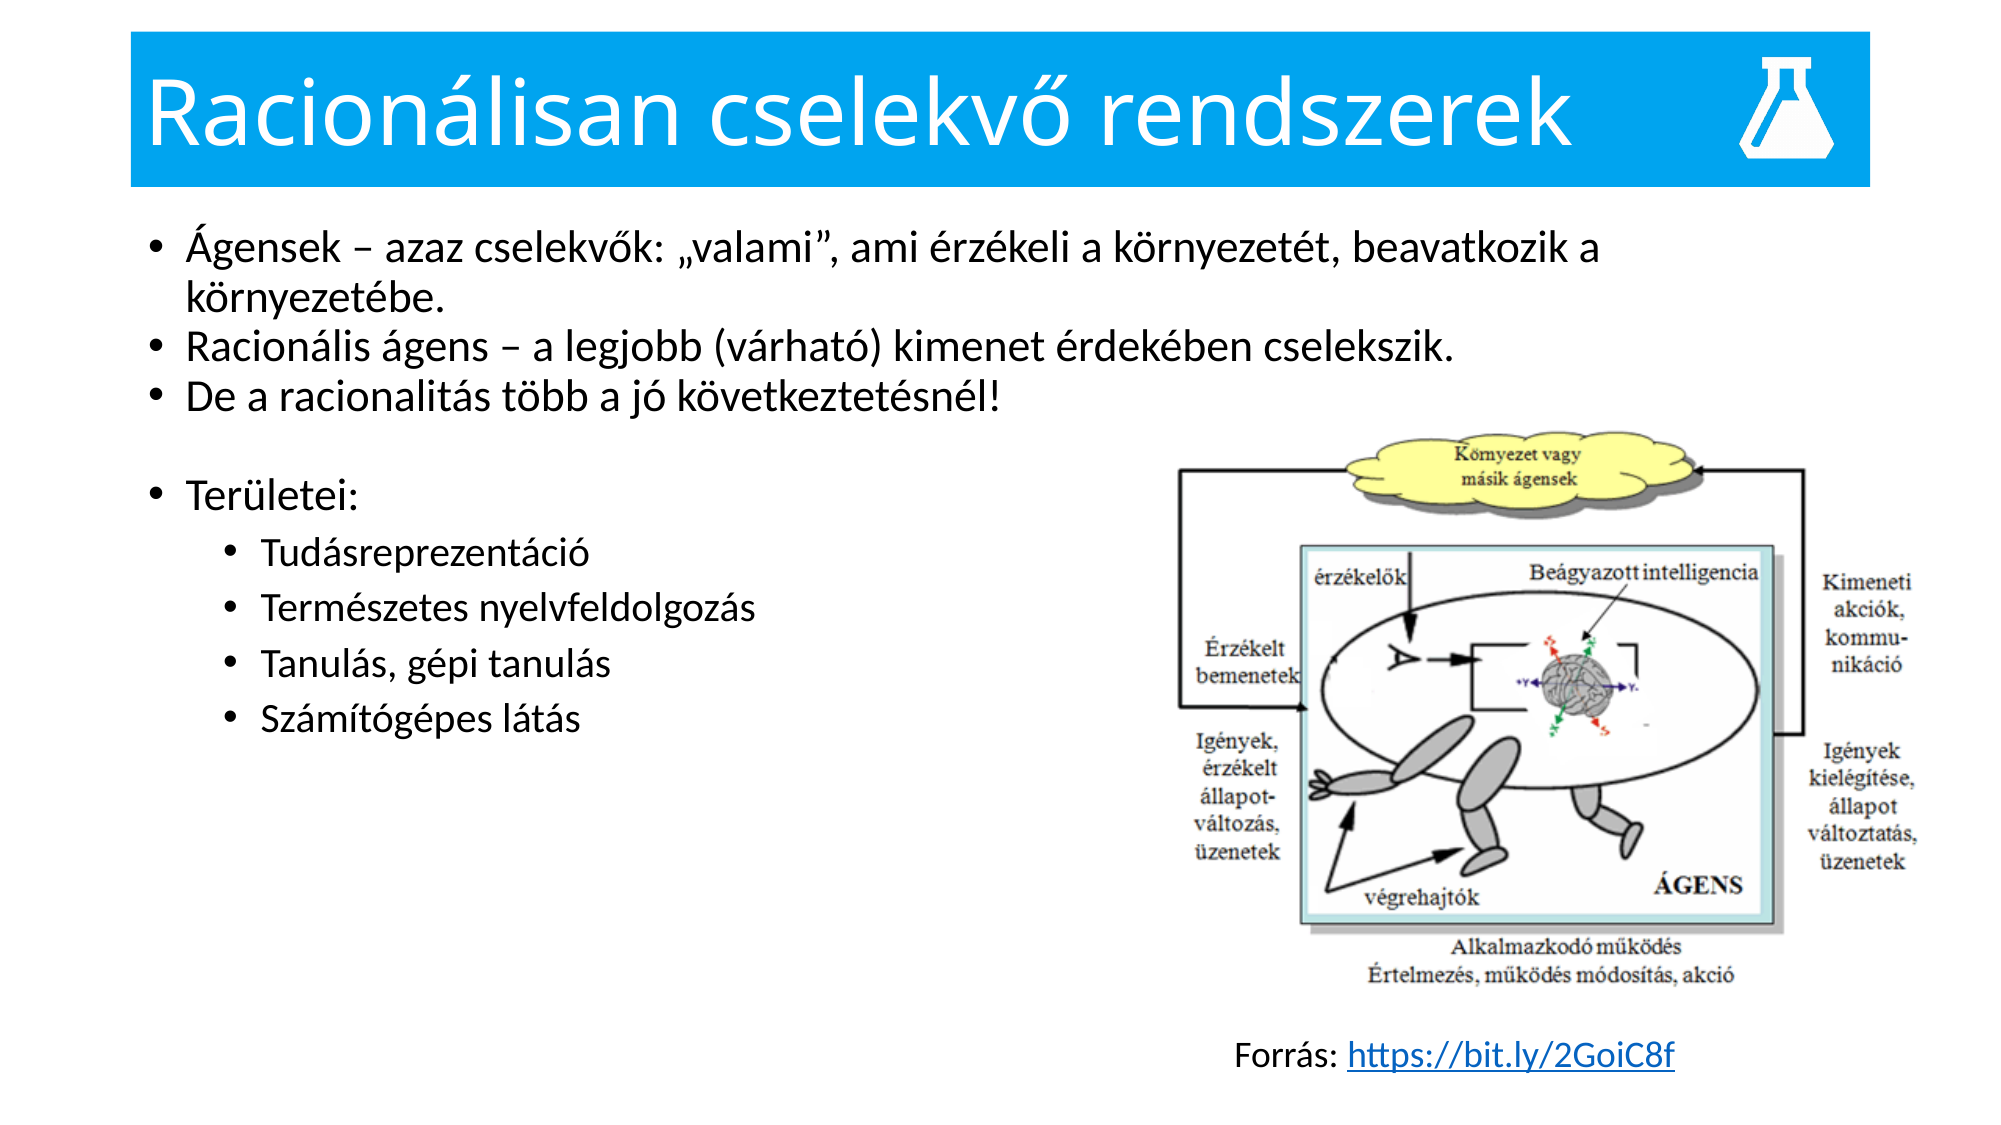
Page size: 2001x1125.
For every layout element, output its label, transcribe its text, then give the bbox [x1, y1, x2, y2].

text_box Forrás: https://bit.ly/2GoiC8f [1219, 1022, 1699, 1083]
list Ágensek – azaz cselekvők: „valami”, ami érzékeli a környezetét, beavatkozik a környezetébe. Racionális ágens – a legjobb (várható) kimenet érdekében cselekszik. De a racionalitás több a jó következtetésnél! Területei: Tudásreprezentáció Természetes nyelvfeldolgozás Tanulás, gépi tanulás Számítógépes látás [133, 215, 1871, 993]
title Racionálisan cselekvő rendszerek [129, 17, 1701, 215]
picture [1156, 423, 1958, 995]
picture [1740, 58, 1833, 158]
